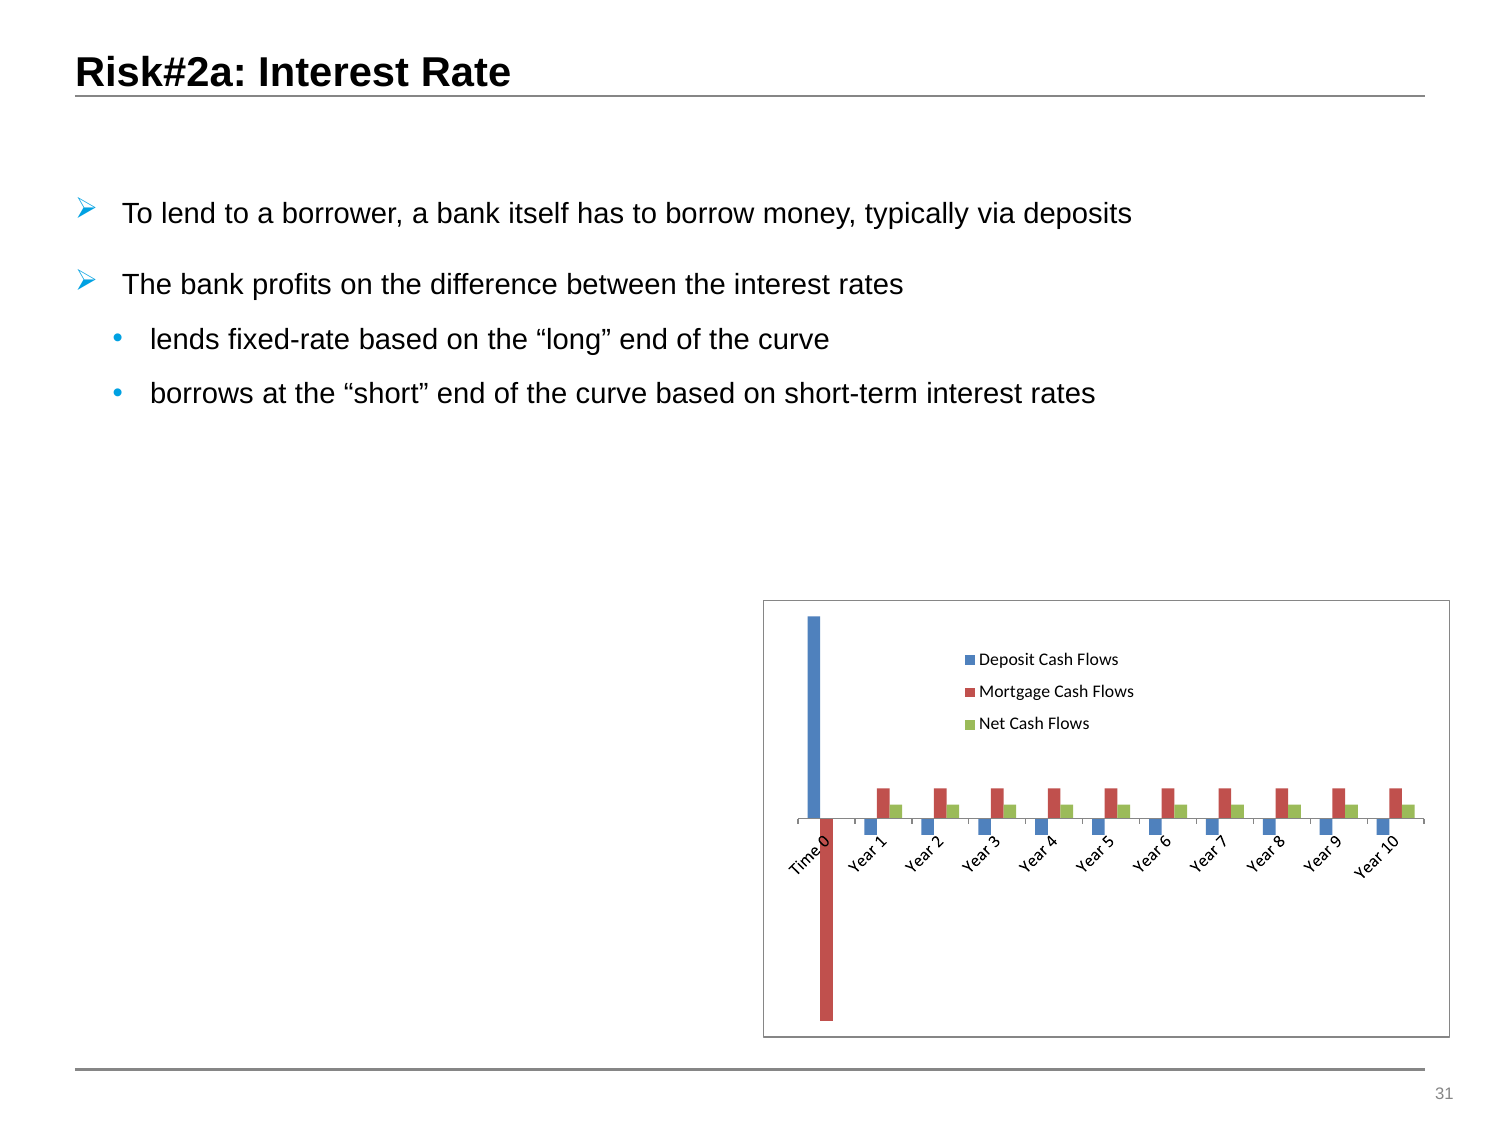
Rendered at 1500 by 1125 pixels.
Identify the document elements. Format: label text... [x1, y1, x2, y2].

picture [762, 599, 1451, 1038]
title Risk#2a: Interest Rate [75, 45, 1424, 96]
list To lend to a borrower, a bank itself has to borrow money, typically via deposits The bank profits on the difference between the interest rates lends fixed-rate based on the “long” end of the curve borrows at the “short” end of the curve based on short-term interest rates [75, 187, 1425, 563]
